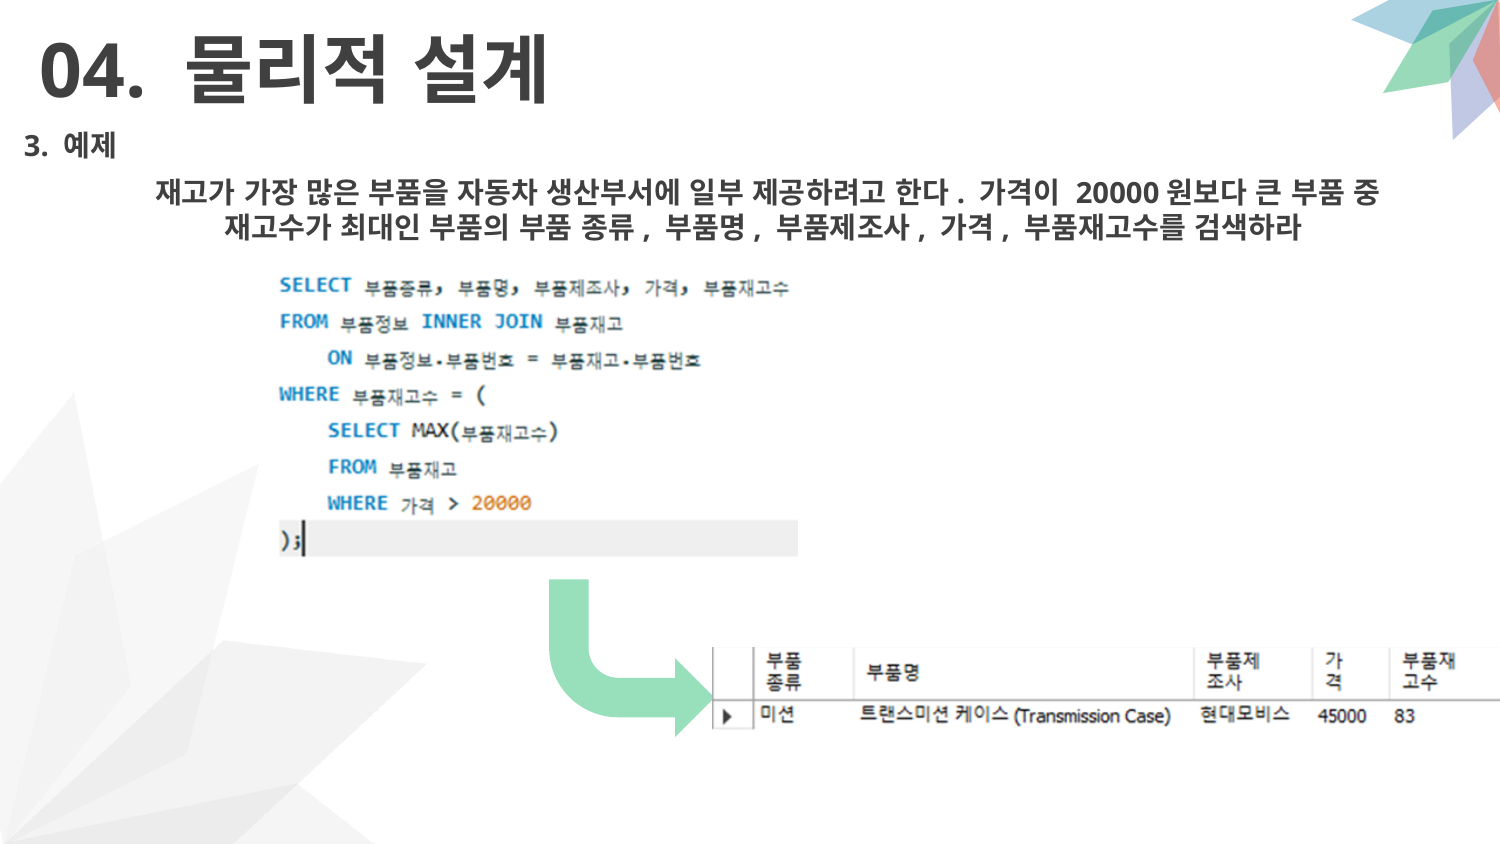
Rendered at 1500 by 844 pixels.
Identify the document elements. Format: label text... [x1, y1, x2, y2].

text_box 재고가 가장 많은 부품을 자동차 생산부서에 일부 제공하려고 한다. 가격이 20000원보다 큰 부품 중 재고수가 최대인 부품의 부품 종류, 부품명, 부품제조사, 가격, 부품재고수를 검색하라 [112, 185, 1424, 233]
list 04. 물리적 설계 [0, 20, 1046, 115]
text_box [547, 577, 707, 739]
list 3. 예제 [0, 138, 821, 186]
picture [0, 0, 1500, 844]
